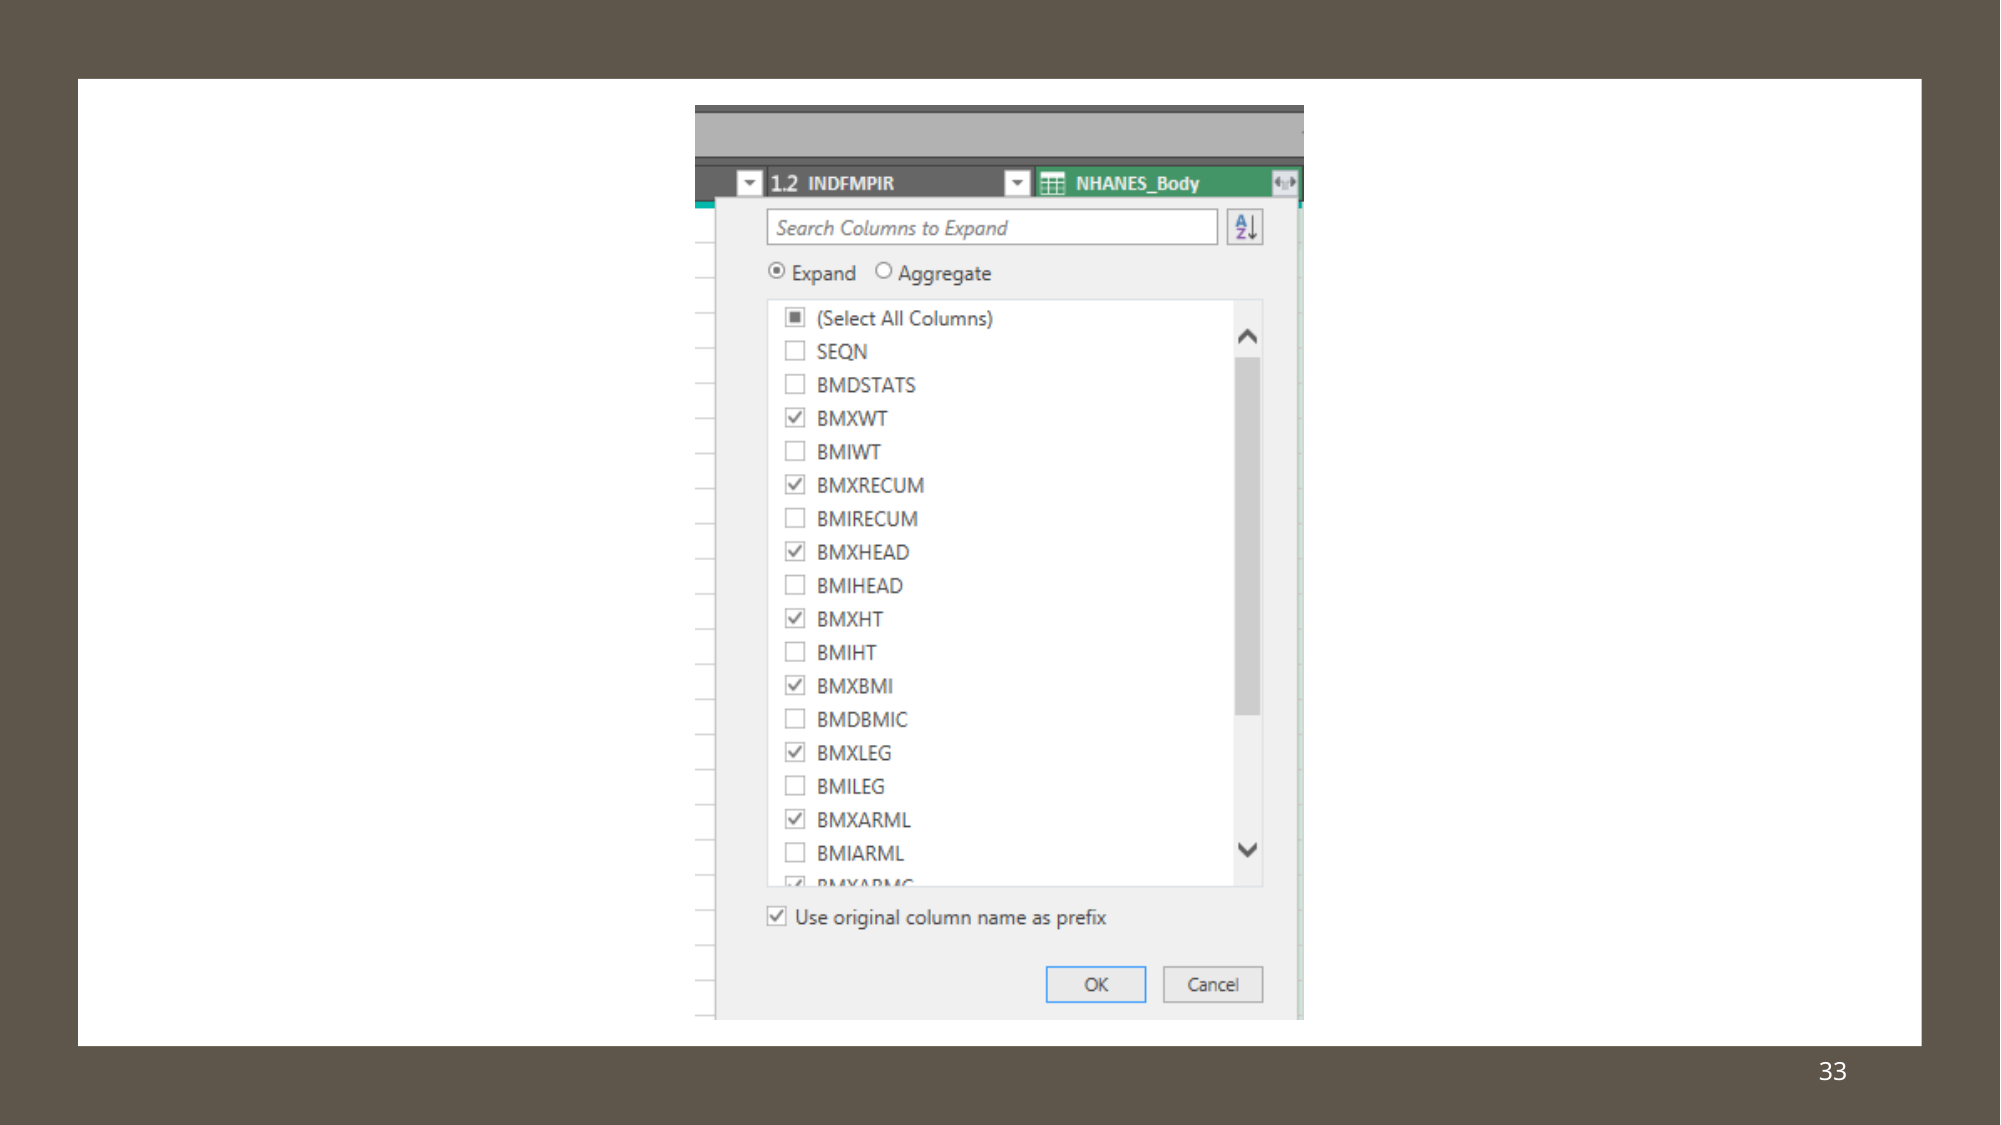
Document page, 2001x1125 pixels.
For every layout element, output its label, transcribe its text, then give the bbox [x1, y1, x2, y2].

picture [695, 104, 1305, 1020]
text_box [0, 0, 2000, 1125]
slide_number 33 [1412, 1042, 1863, 1103]
text_box [77, 77, 1923, 1048]
